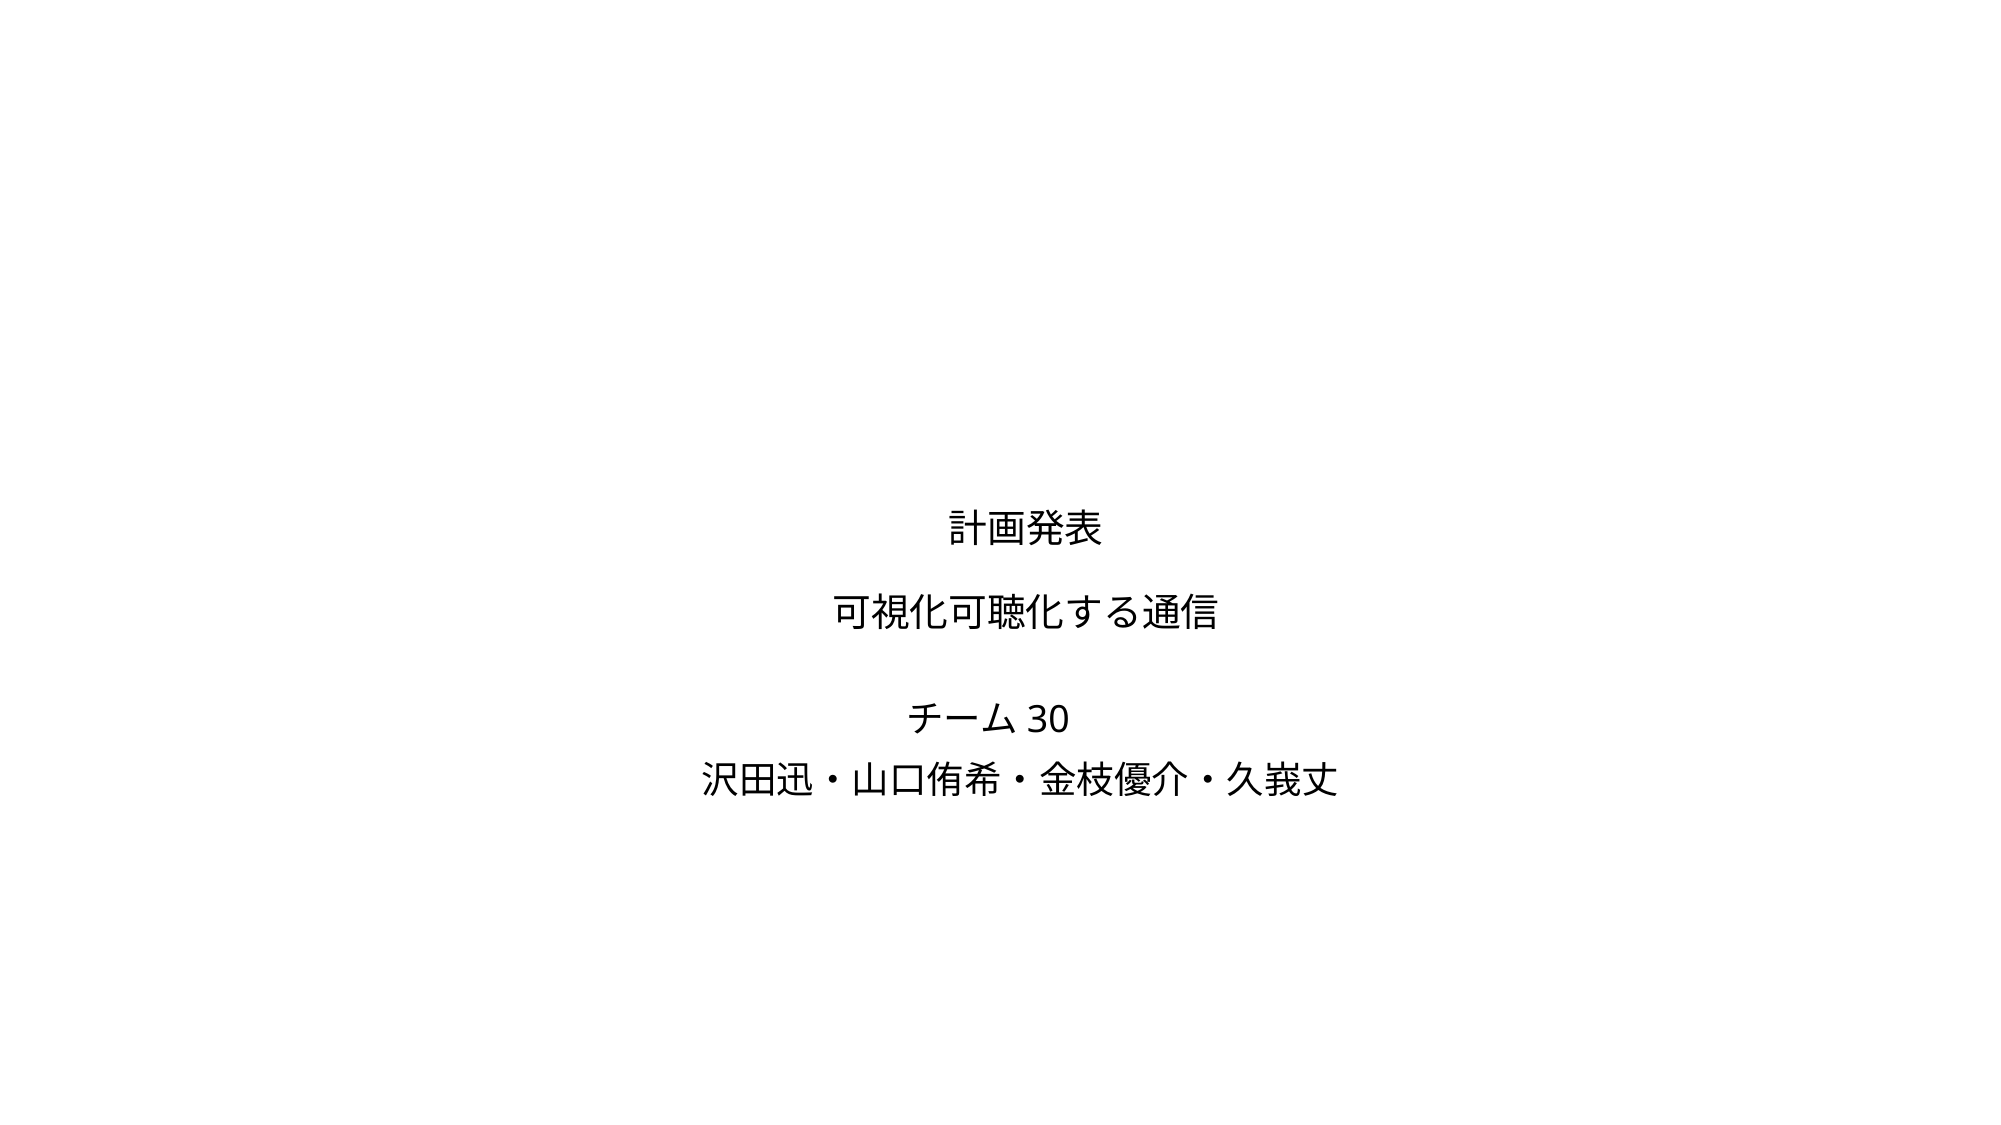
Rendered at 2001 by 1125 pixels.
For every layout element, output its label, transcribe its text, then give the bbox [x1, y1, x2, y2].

text_box 沢田迅・山口侑希・金枝優介・久峩丈 [686, 748, 1367, 809]
title 計画発表 可視化可聴化する通信 [435, 499, 1617, 643]
text_box チーム30 [891, 687, 1342, 748]
